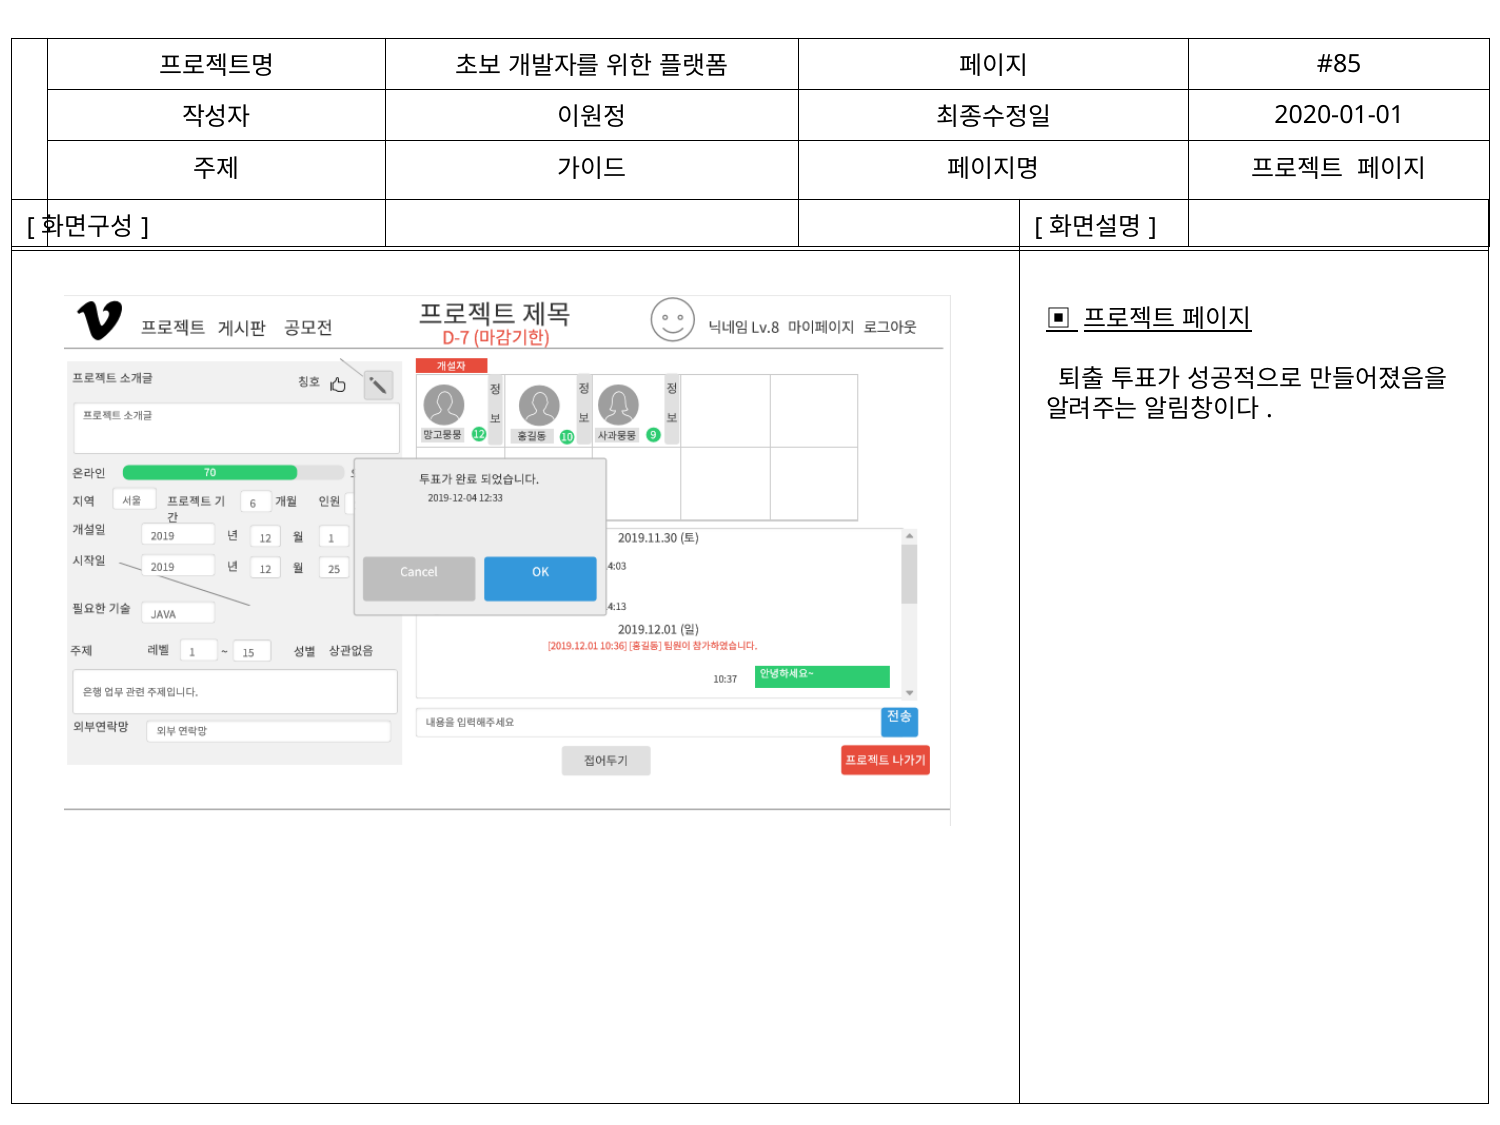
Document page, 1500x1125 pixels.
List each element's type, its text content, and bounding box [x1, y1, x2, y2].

table_cell [12, 251, 1019, 1103]
table_header 프로젝트명 [48, 39, 385, 89]
table_header [화면구성] [12, 200, 1019, 250]
table_cell 페이지명 [799, 141, 1188, 199]
table_cell 작성자 [48, 90, 385, 140]
table_header [화면설명] [1020, 200, 1488, 250]
table_cell 가이드 [386, 141, 798, 199]
table_header 페이지 [799, 39, 1188, 89]
table_header [12, 39, 47, 199]
table_cell 2020-01-01 [1189, 90, 1489, 140]
table_cell [1020, 251, 1488, 1103]
table_header 초보 개발자를 위한 플랫폼 [386, 39, 798, 89]
table_cell 이원정 [386, 90, 798, 140]
table_header #85 [1189, 39, 1489, 89]
table_cell 프로젝트 페이지 [1189, 141, 1489, 199]
table_cell 최종수정일 [799, 90, 1188, 140]
text_box ▣ 프로젝트 페이지 퇴출 투표가 성공적으로 만들어졌음을 알려주는 알림창이다. [1031, 295, 1477, 430]
table_cell 주제 [48, 141, 385, 199]
picture [64, 295, 951, 826]
